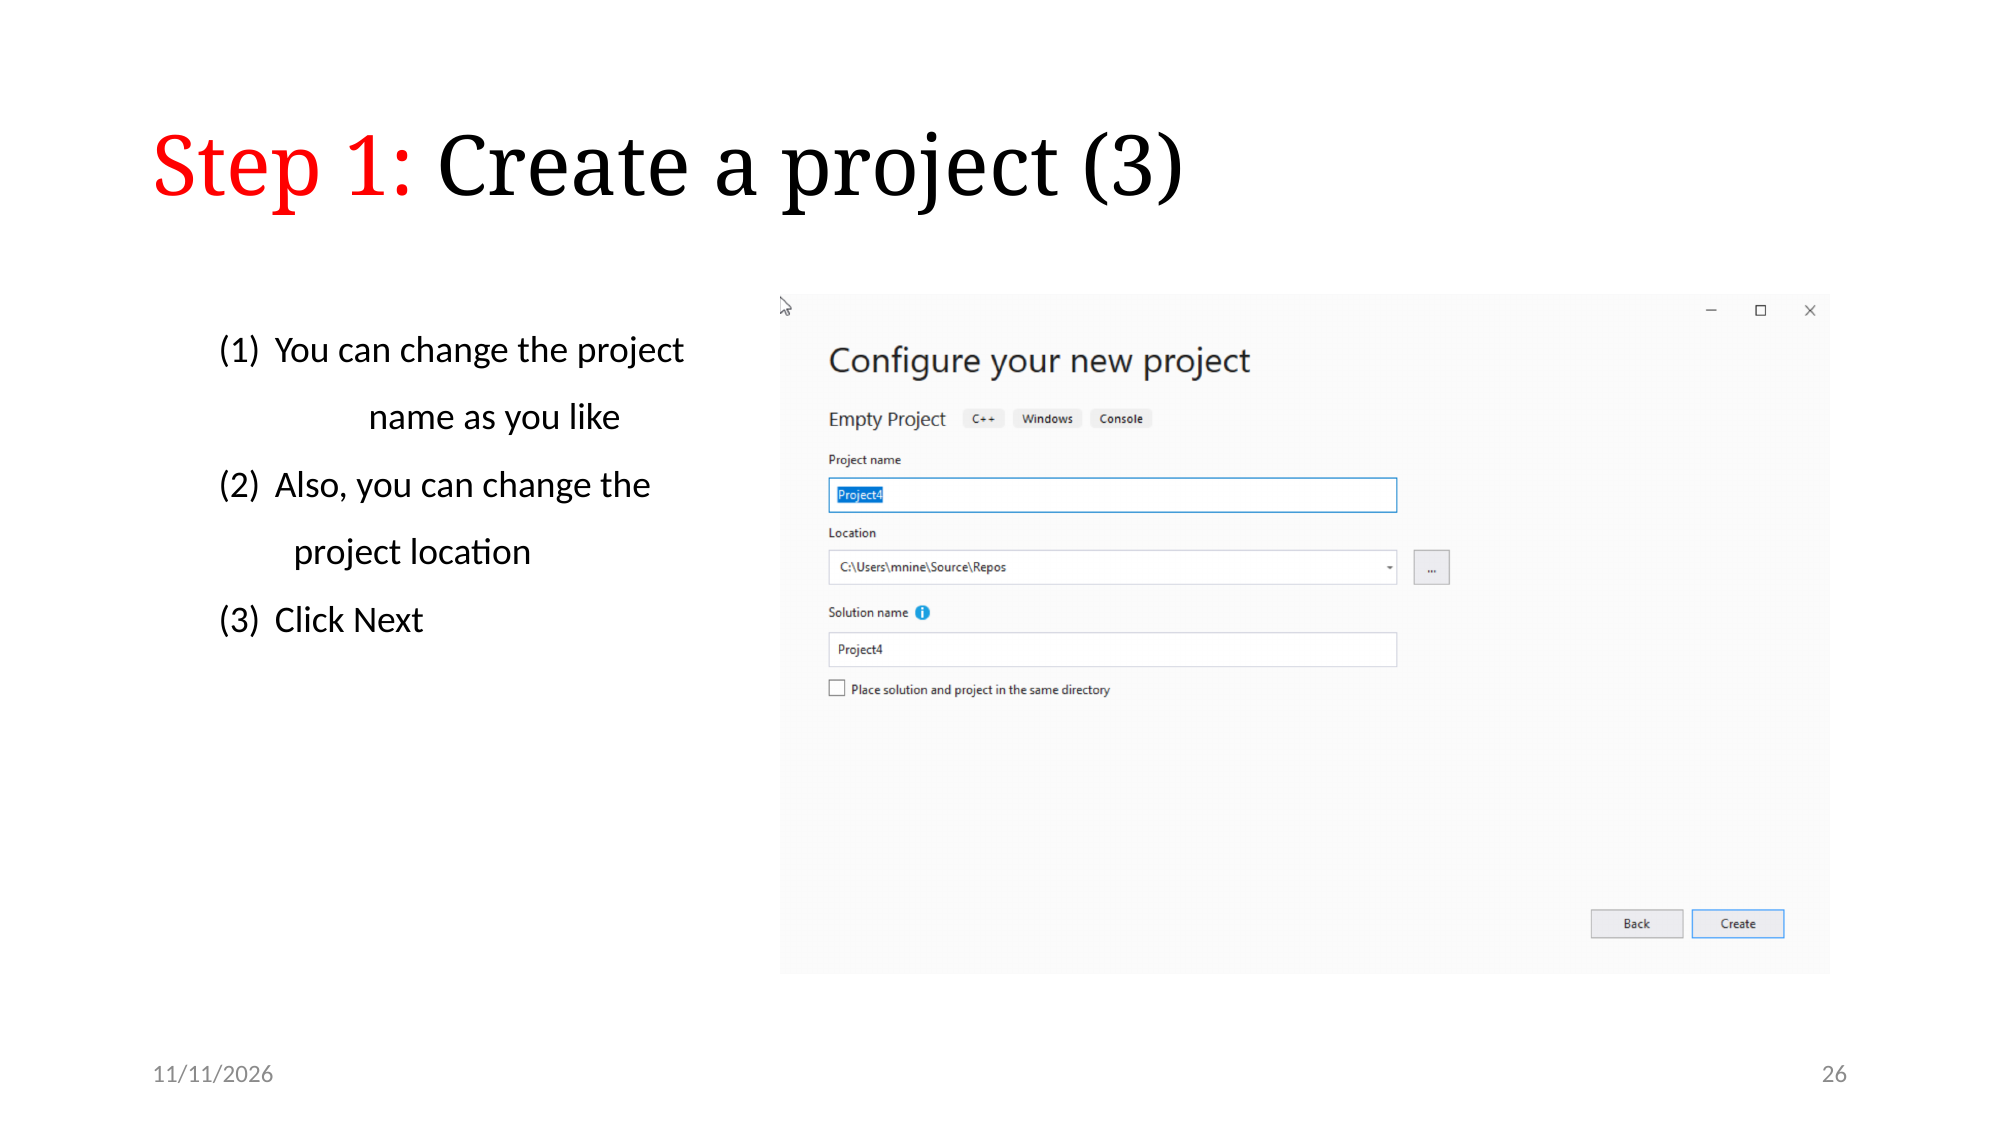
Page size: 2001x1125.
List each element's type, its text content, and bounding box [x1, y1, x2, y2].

slide_number 26 [1412, 1042, 1863, 1103]
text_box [807, 545, 1037, 596]
title Step 1: Create a project (3) [137, 59, 1863, 278]
text_box You can change the project name as you like Also, you can change the project location Click Next [203, 294, 780, 783]
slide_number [137, 1042, 588, 1103]
picture [780, 294, 1830, 974]
